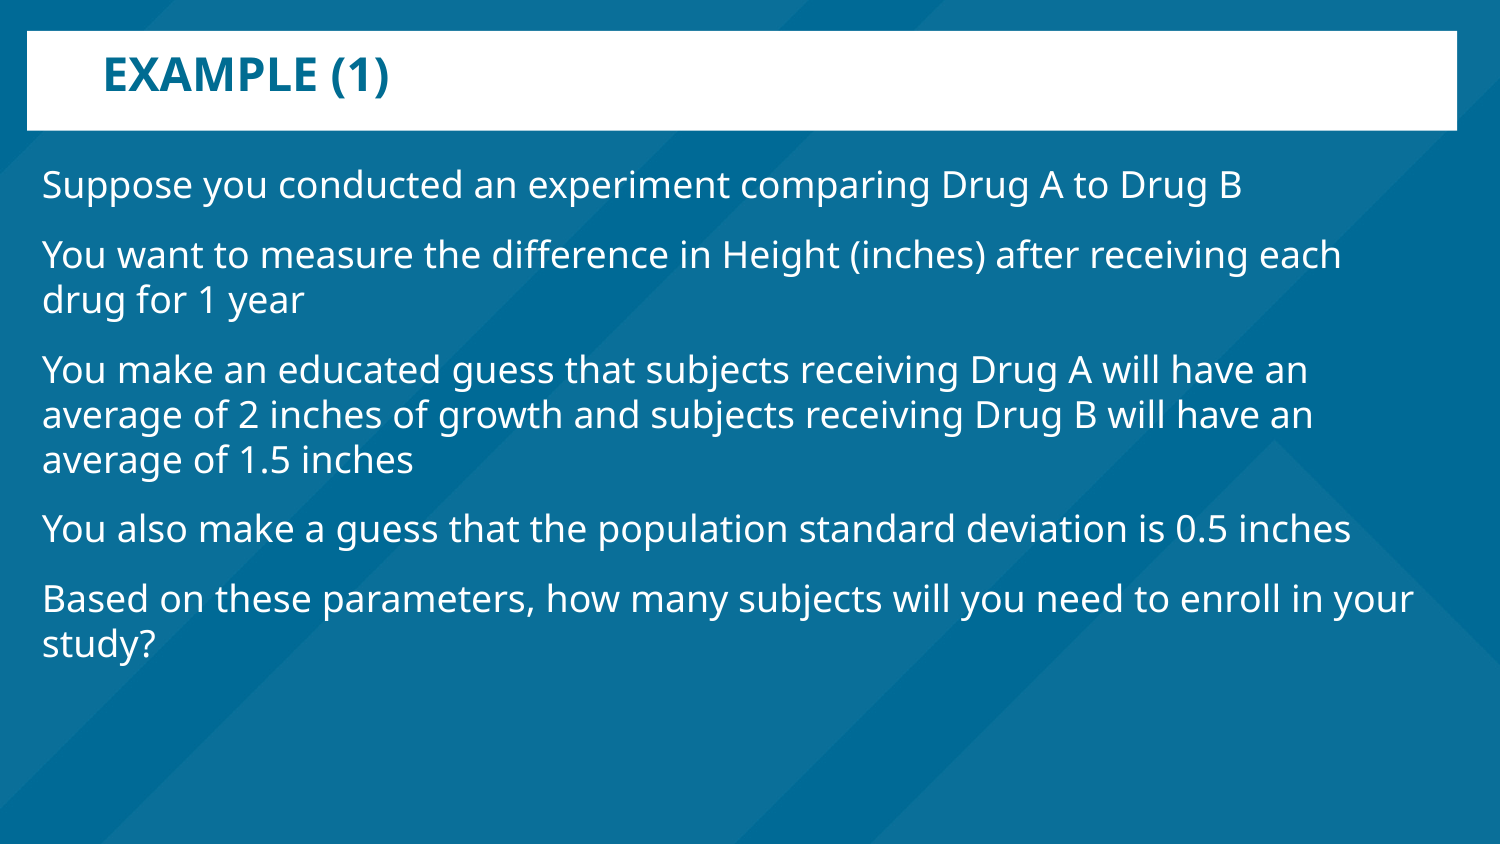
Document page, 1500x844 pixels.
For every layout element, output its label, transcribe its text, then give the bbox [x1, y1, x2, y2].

text_box Suppose you conducted an experiment comparing Drug A to Drug B You want to measure the difference in Height (inches) after receiving each drug for 1 year You make an educated guess that subjects receiving Drug A will have an average of 2 inches of growth and subjects receiving Drug B will have an average of 1.5 inches You also make a guess that the population standard deviation is 0.5 inches Based on these parameters, how many subjects will you need to enroll in your study? [27, 153, 1449, 673]
title Example (1) [27, 30, 1458, 131]
